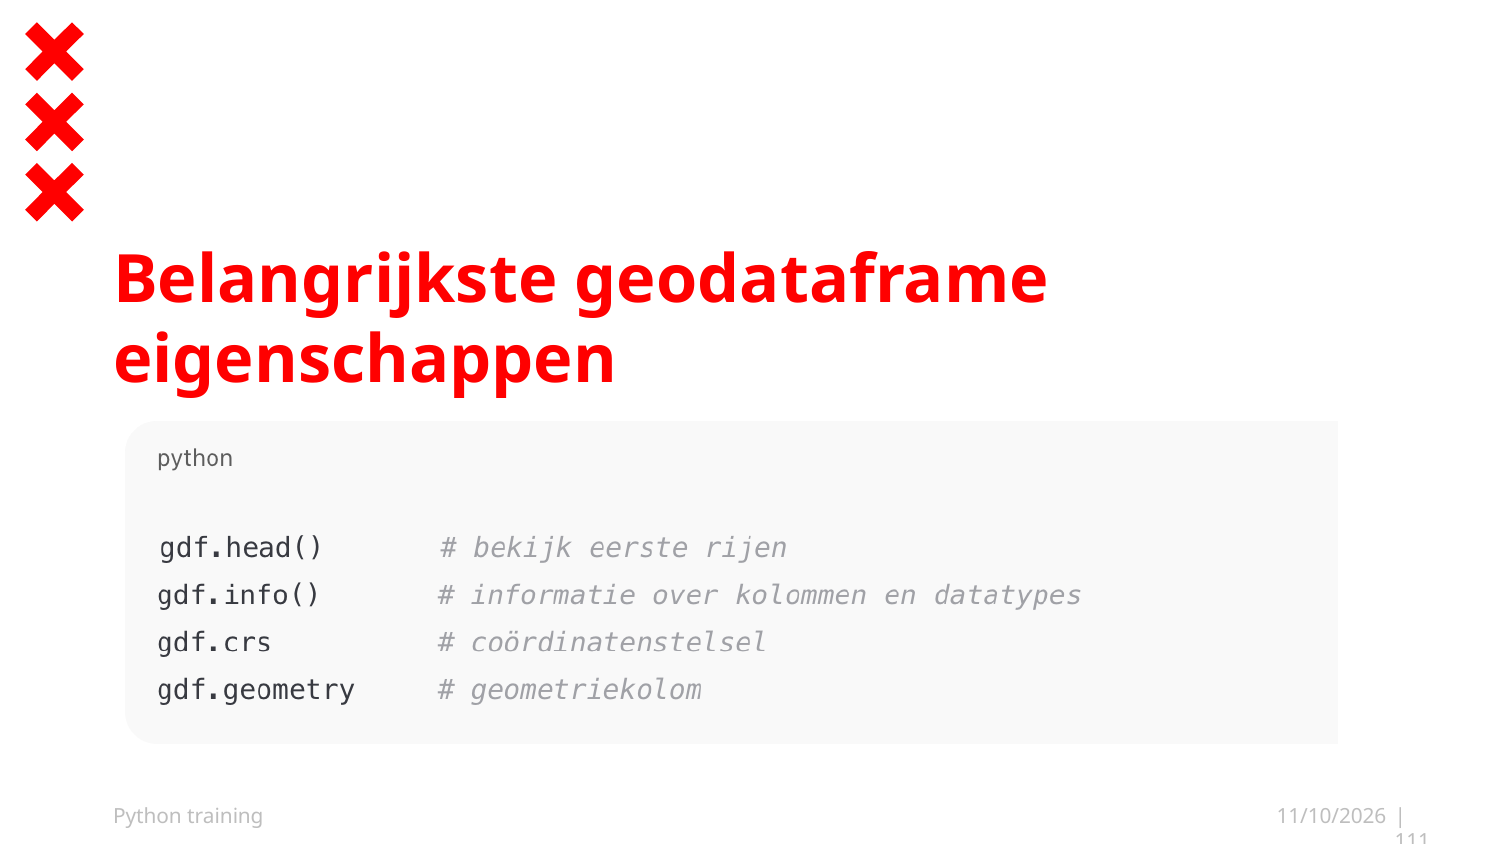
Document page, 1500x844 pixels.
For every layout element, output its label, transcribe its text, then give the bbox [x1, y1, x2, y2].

title Belangrijkste geodataframe eigenschappen [113, 235, 1442, 396]
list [112, 421, 1339, 766]
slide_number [1262, 802, 1387, 833]
slide_number | 111 [1394, 802, 1442, 833]
footer Python training [113, 802, 1129, 833]
